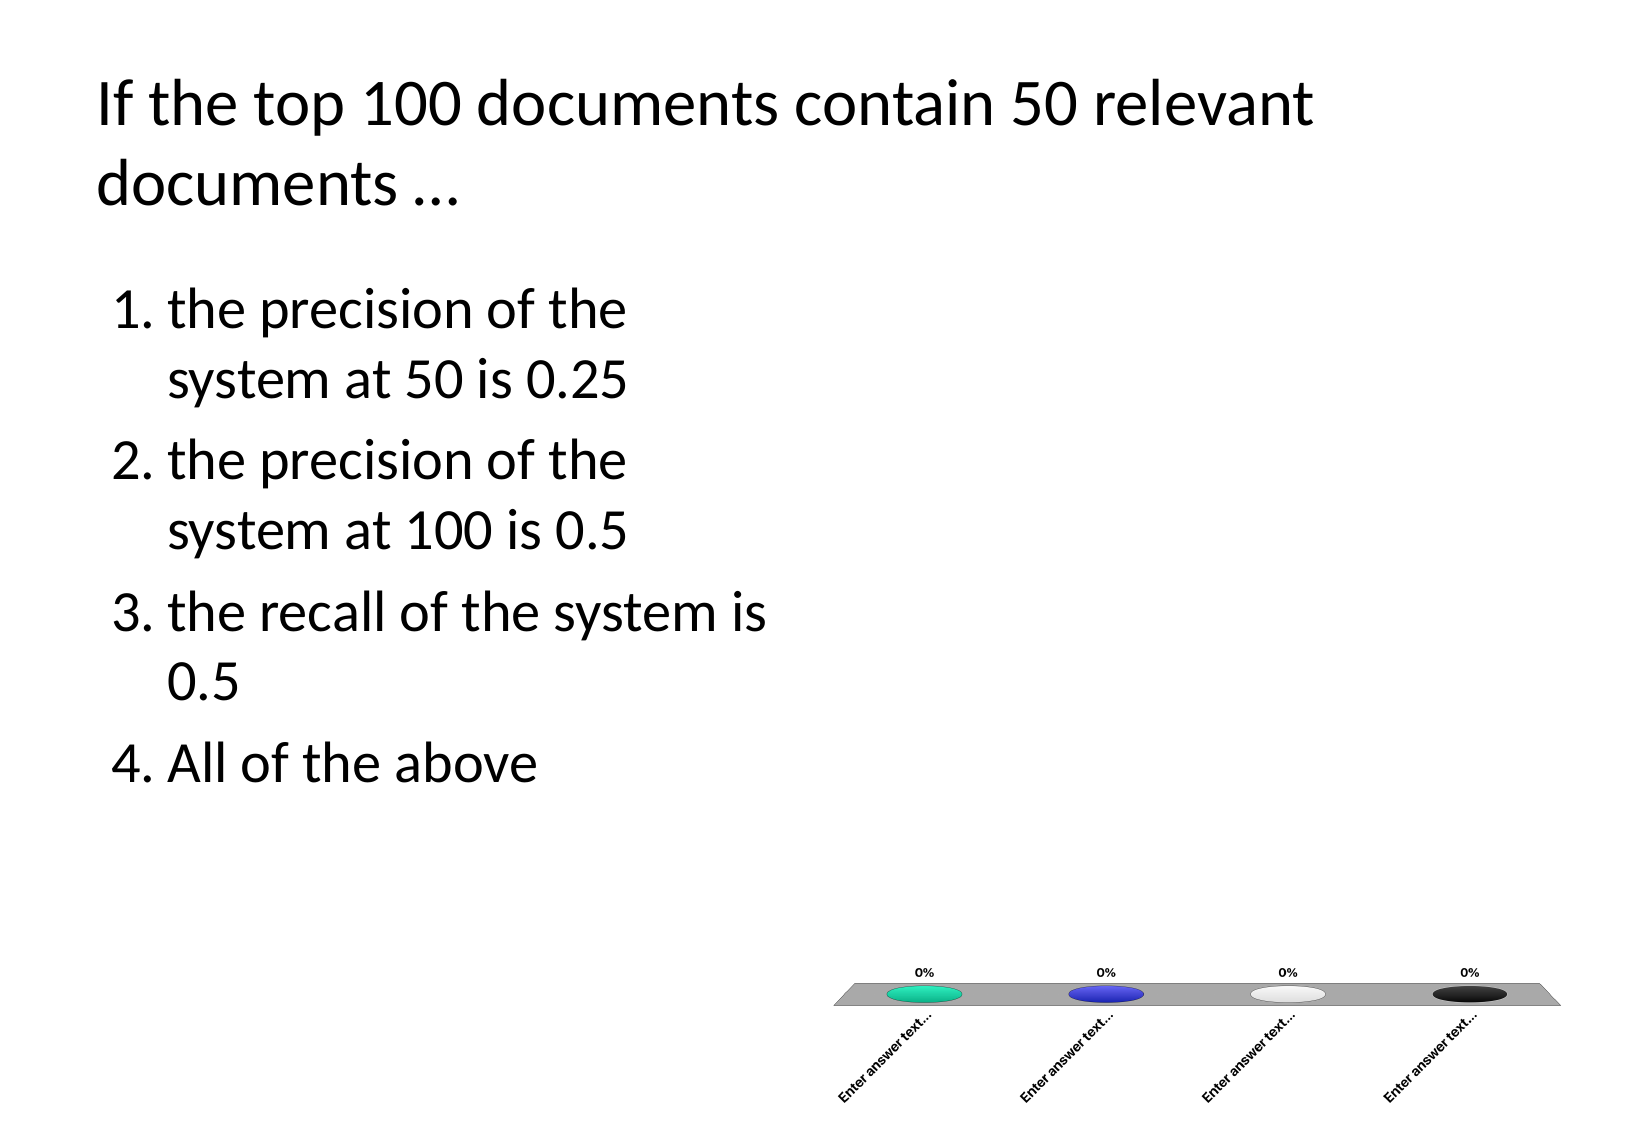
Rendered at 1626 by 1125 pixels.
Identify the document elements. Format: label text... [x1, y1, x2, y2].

list the precision of the system at 50 is 0.25 the precision of the system at 100 is 0.5 the recall of the system is 0.5 All of the above [21, 262, 813, 1005]
title If the top 100 documents contain 50 relevant documents … [81, 45, 1544, 233]
picture [832, 262, 1584, 1107]
